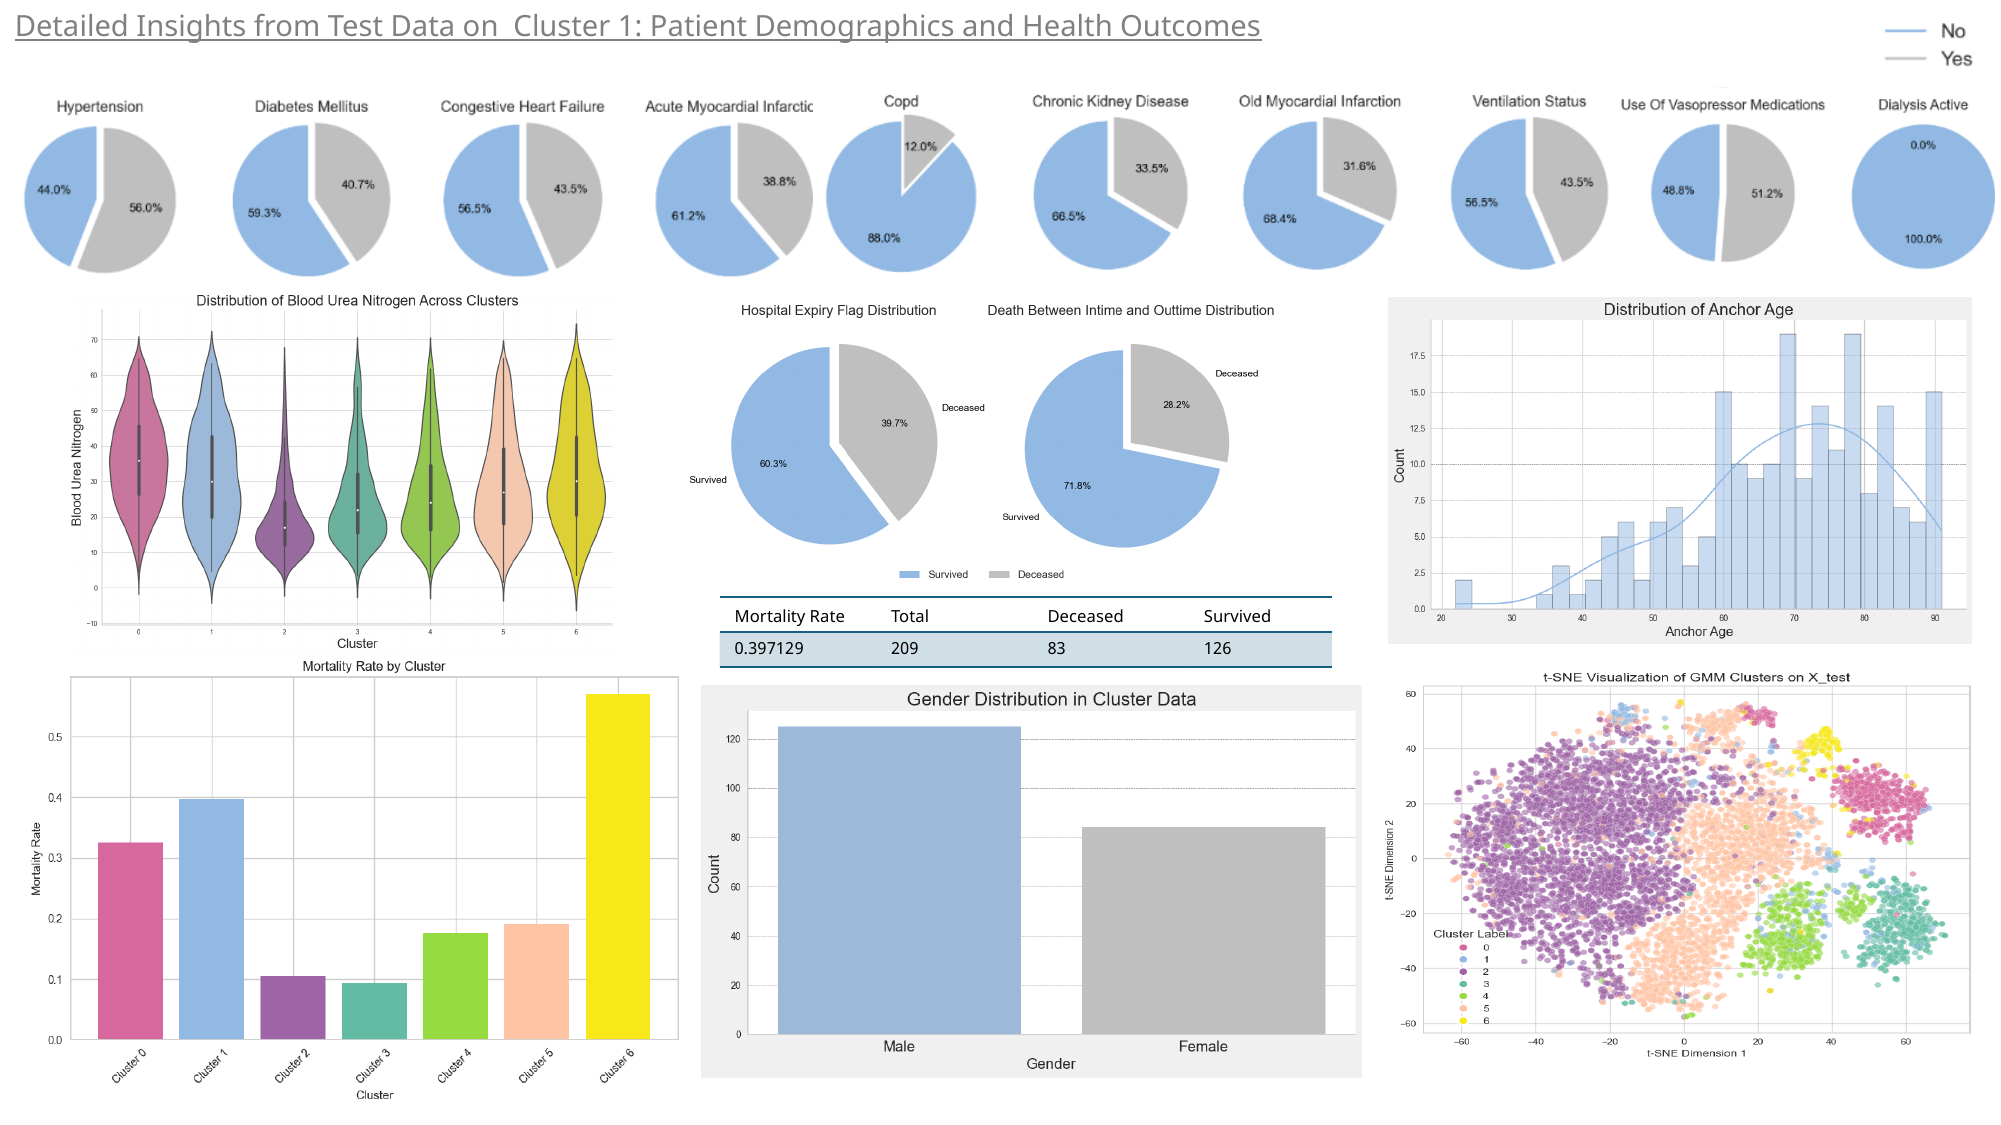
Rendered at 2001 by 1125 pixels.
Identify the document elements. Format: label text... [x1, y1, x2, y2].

table_header Mortality Rate [720, 598, 876, 631]
picture [0, 93, 813, 288]
table_header Deceased [1032, 598, 1189, 631]
table_cell 126 [1189, 633, 1332, 666]
picture [816, 81, 1996, 280]
table_header Total [876, 598, 1032, 631]
picture [1876, 21, 1977, 84]
table_cell 83 [1032, 633, 1189, 666]
table_cell 0.397129 [720, 633, 876, 666]
picture [23, 290, 685, 1110]
table_cell 209 [876, 633, 1032, 666]
picture [1388, 297, 1972, 645]
table_header Survived [1189, 598, 1332, 631]
text_box Detailed Insights from Test Data on Cluster 1: Patient Demographics and Health Outcomes [0, 0, 1653, 50]
picture [700, 684, 1362, 1078]
picture [1377, 667, 1977, 1064]
picture [683, 299, 1279, 589]
